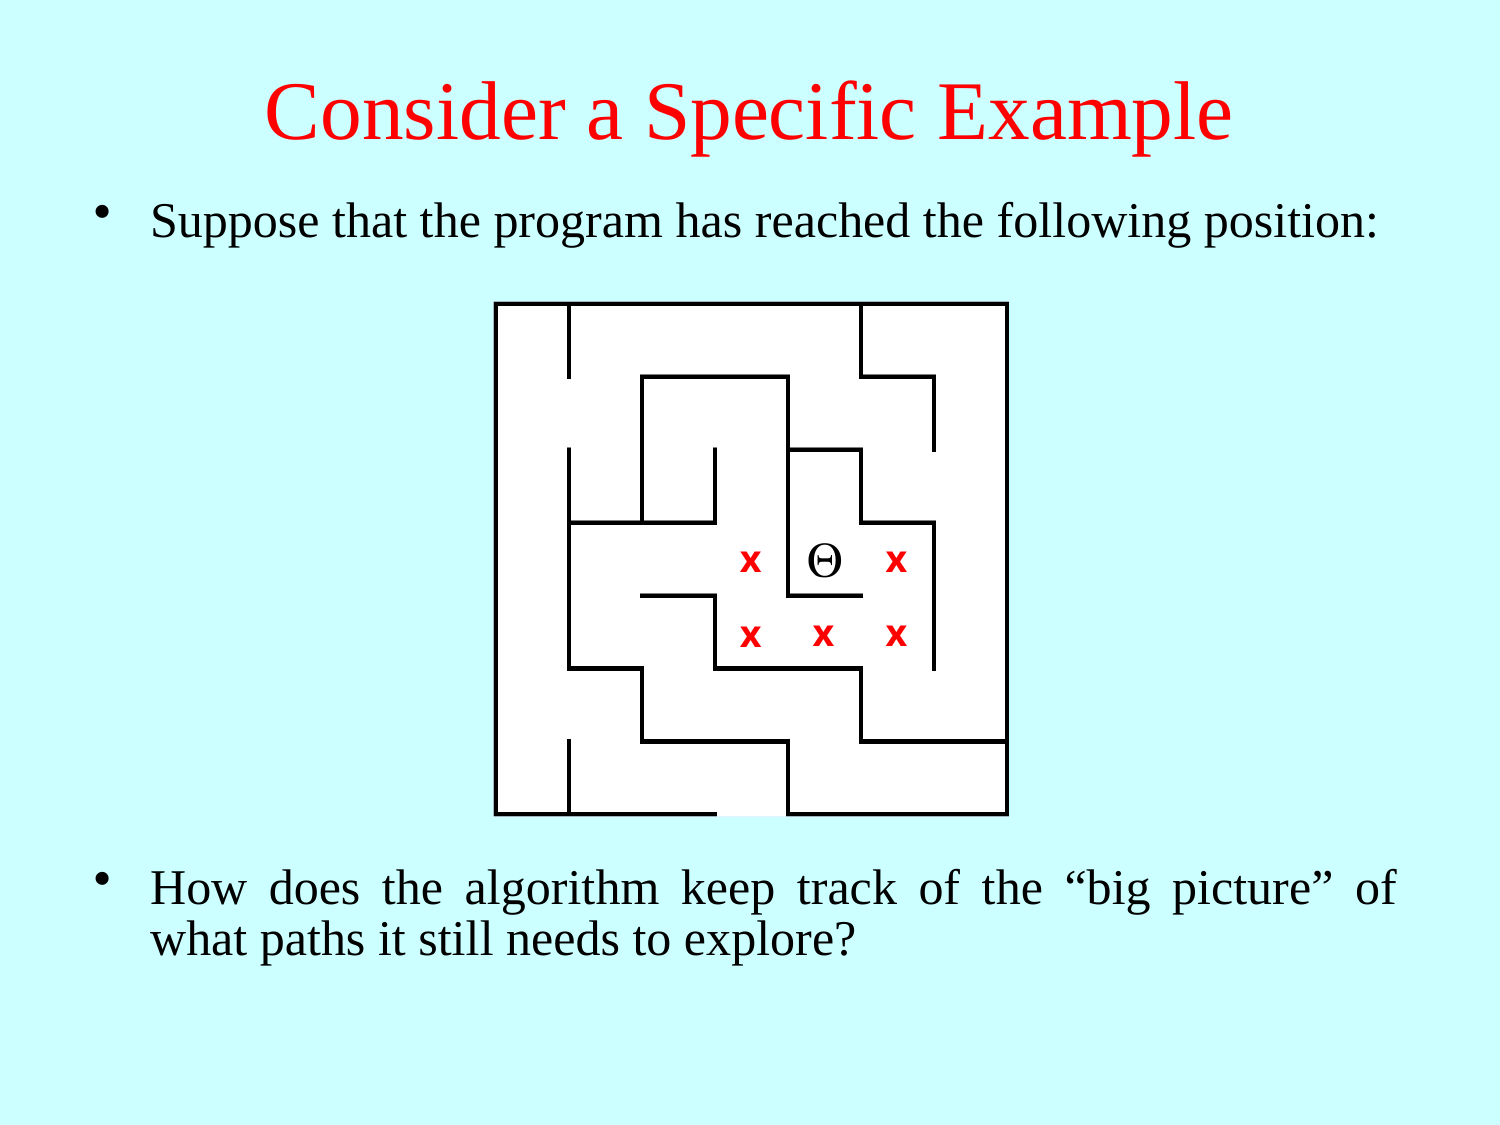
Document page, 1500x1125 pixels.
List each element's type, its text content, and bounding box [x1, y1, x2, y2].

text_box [78, 189, 1413, 834]
title Consider a Specific Example [0, 12, 1500, 201]
text_box How does the algorithm keep track of the “big picture” of what paths it still needs to explore? [79, 856, 1413, 988]
